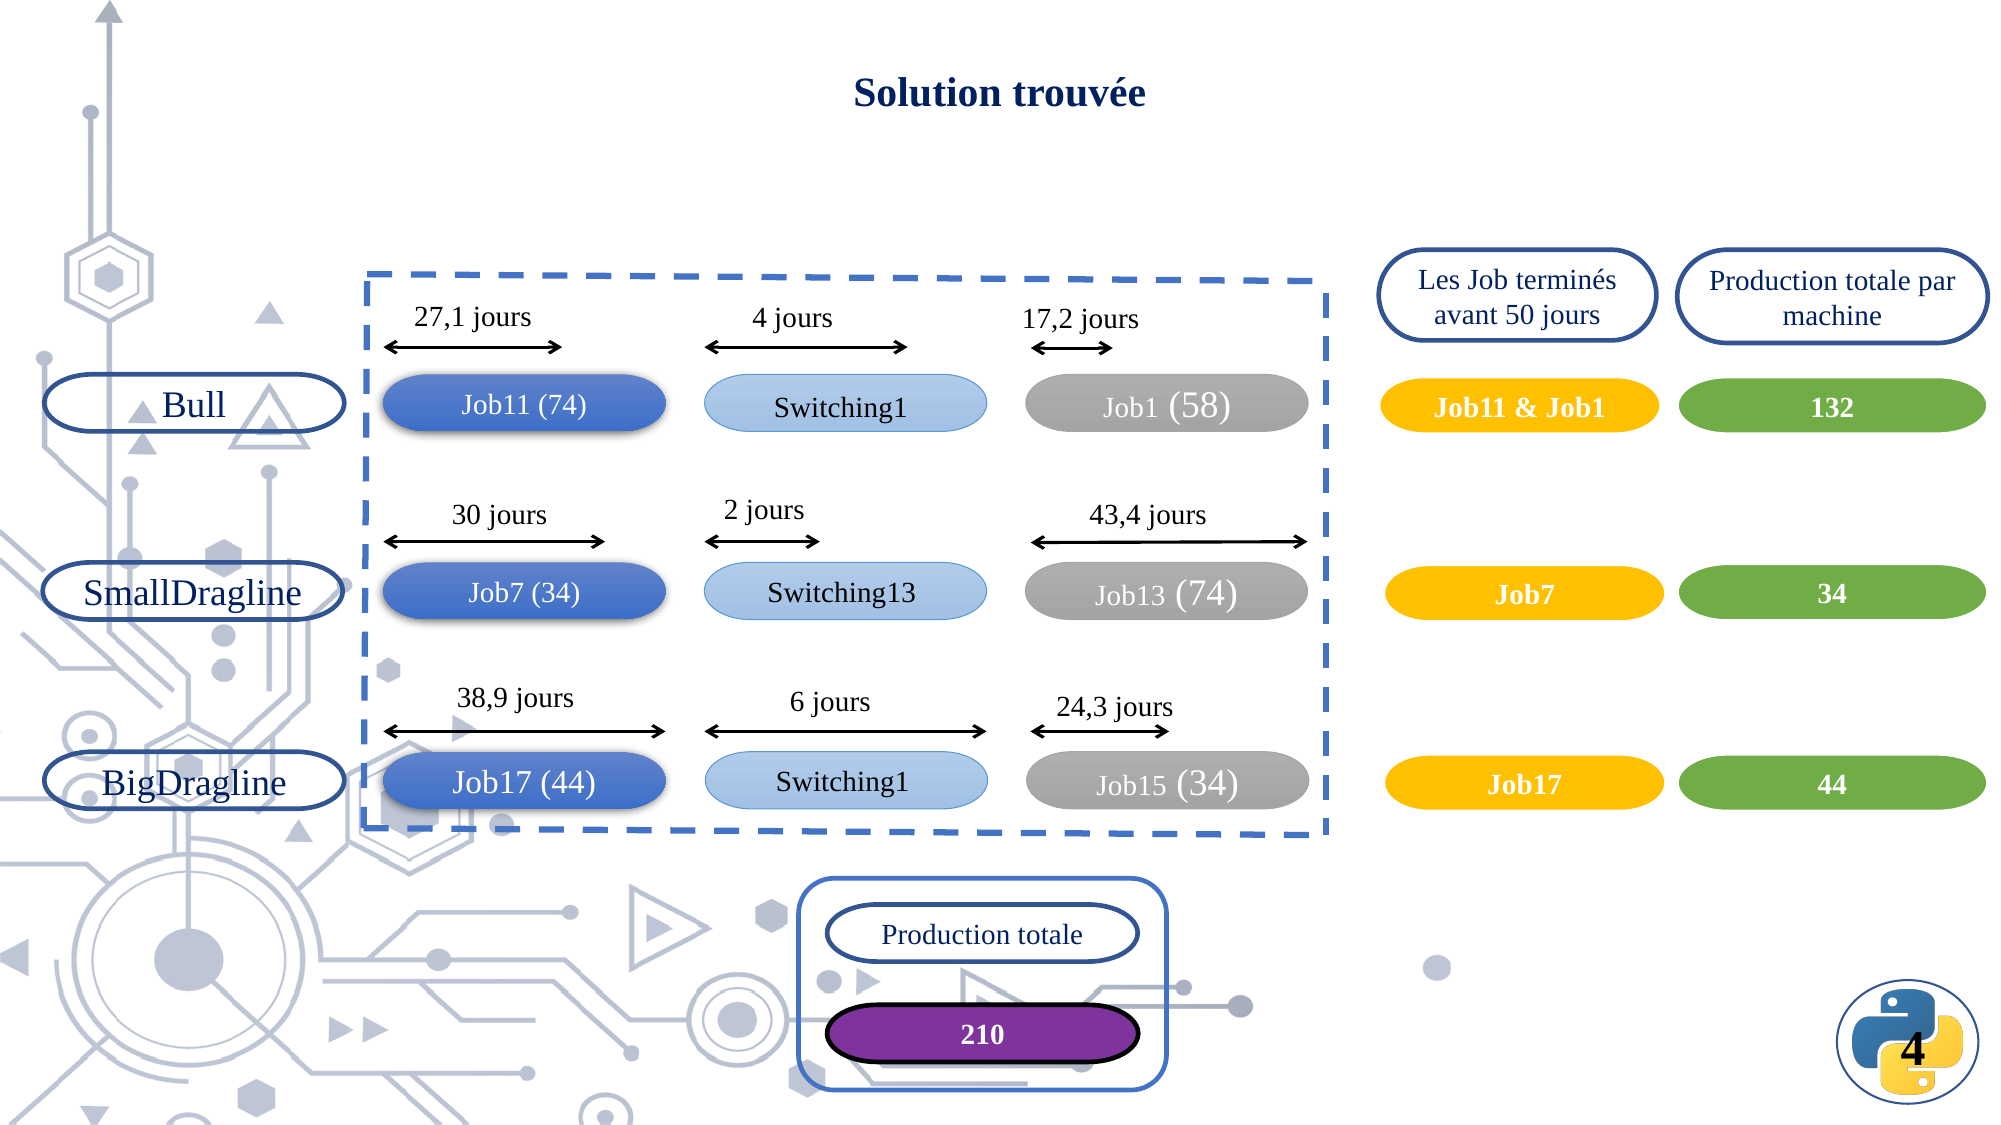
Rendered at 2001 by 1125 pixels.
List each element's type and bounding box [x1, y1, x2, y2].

picture [0, 0, 1451, 1125]
text_box [42, 274, 1330, 836]
text_box [798, 878, 1167, 1091]
text_box [1378, 249, 1988, 812]
text_box [1836, 980, 1979, 1104]
